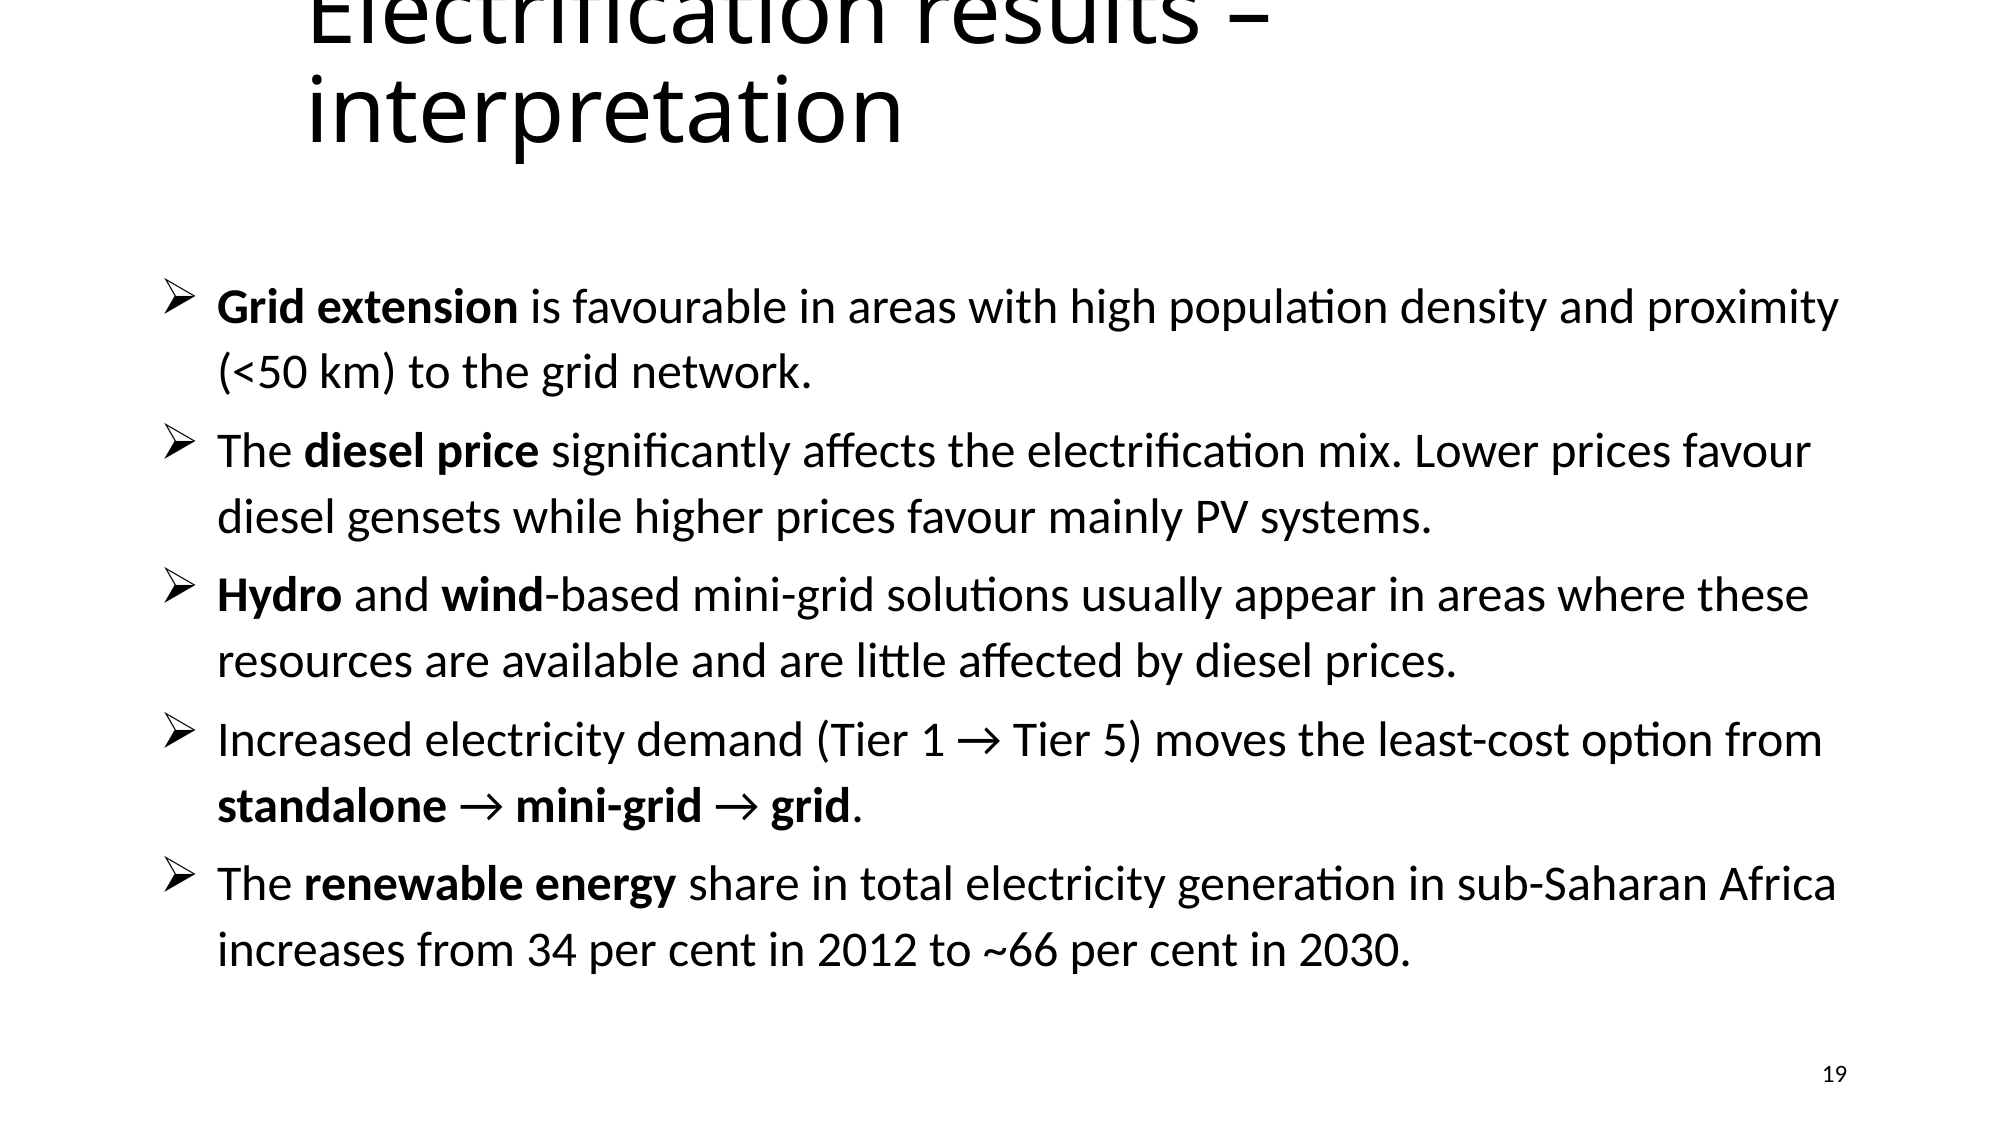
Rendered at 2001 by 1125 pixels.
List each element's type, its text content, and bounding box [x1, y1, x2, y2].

text_box Grid extension is favourable in areas with high population density and proximity (<50 km) to the grid network. The diesel price significantly affects the electrification mix. Lower prices favour diesel gensets while higher prices favour mainly PV systems. Hydro and wind-based mini-grid solutions usually appear in areas where these resources are available and are little affected by diesel prices. Increased electricity demand (Tier 1 → Tier 5) moves the least-cost option from standalone → mini-grid → grid. The renewable energy share in total electricity generation in sub-Saharan Africa increases from 34 per cent in 2012 to ~66 per cent in 2030. [145, 253, 1913, 1125]
text_box Electrification results – interpretation [290, 42, 1714, 170]
